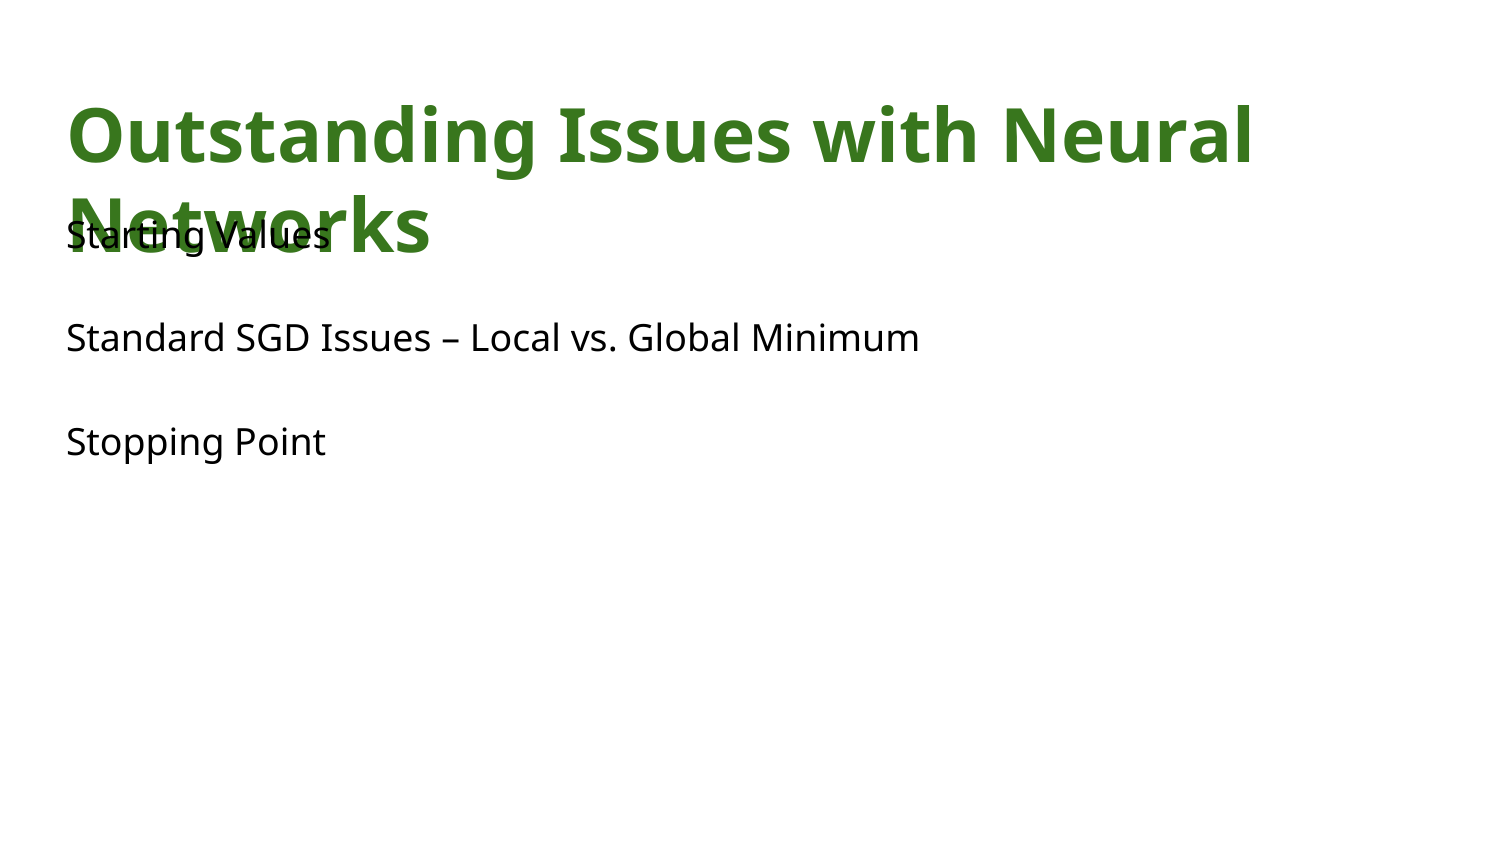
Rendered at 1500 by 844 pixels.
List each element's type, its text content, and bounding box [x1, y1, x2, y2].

title Outstanding Issues with Neural Networks [51, 72, 1449, 167]
list Starting Values Standard SGD Issues – Local vs. Global Minimum Stopping Point [51, 189, 1449, 750]
